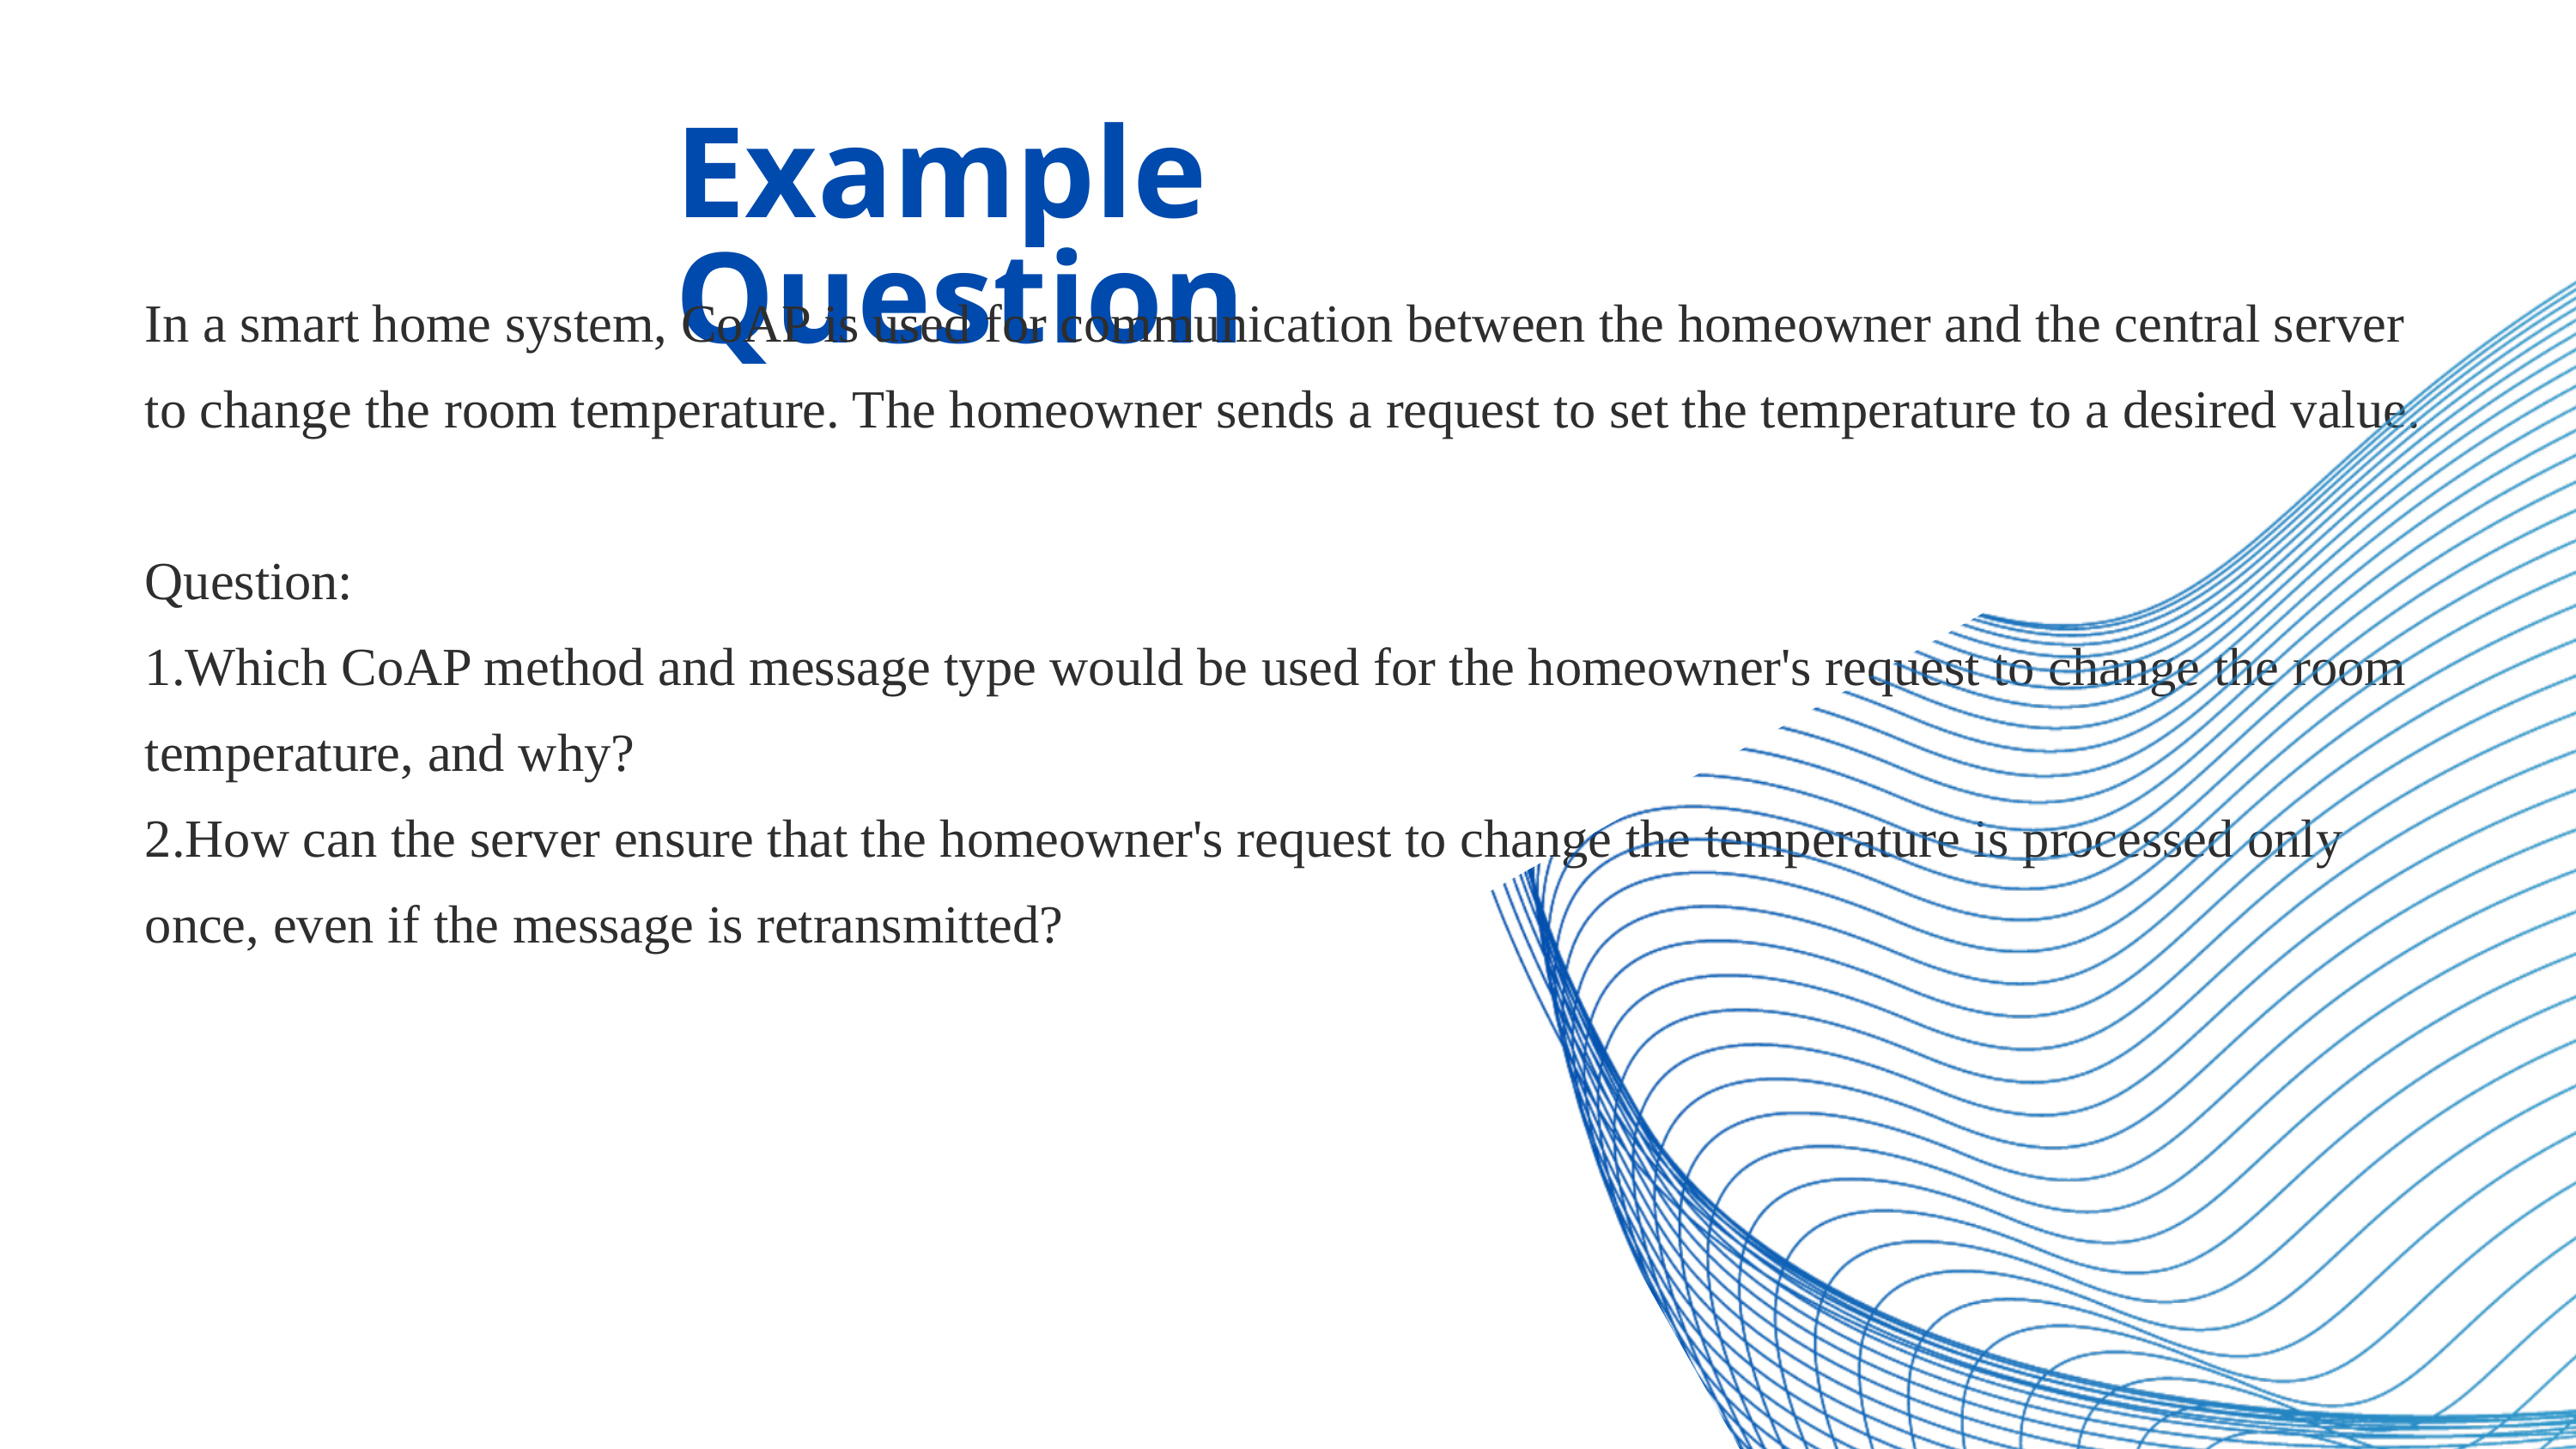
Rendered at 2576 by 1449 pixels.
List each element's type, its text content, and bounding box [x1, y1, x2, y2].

text_box In a smart home system, CoAP is used for communication between the homeowner and the central server to change the room temperature. The homeowner sends a request to set the temperature to a desired value. Question: 1.Which CoAP method and message type would be used for the homeowner's request to change the room temperature, and why? 2.How can the server ensure that the homeowner's request to change the temperature is processed only once, even if the message is retransmitted? [144, 266, 2432, 1040]
text_box [1440, 278, 2576, 1449]
text_box Example Question [675, 118, 1678, 266]
